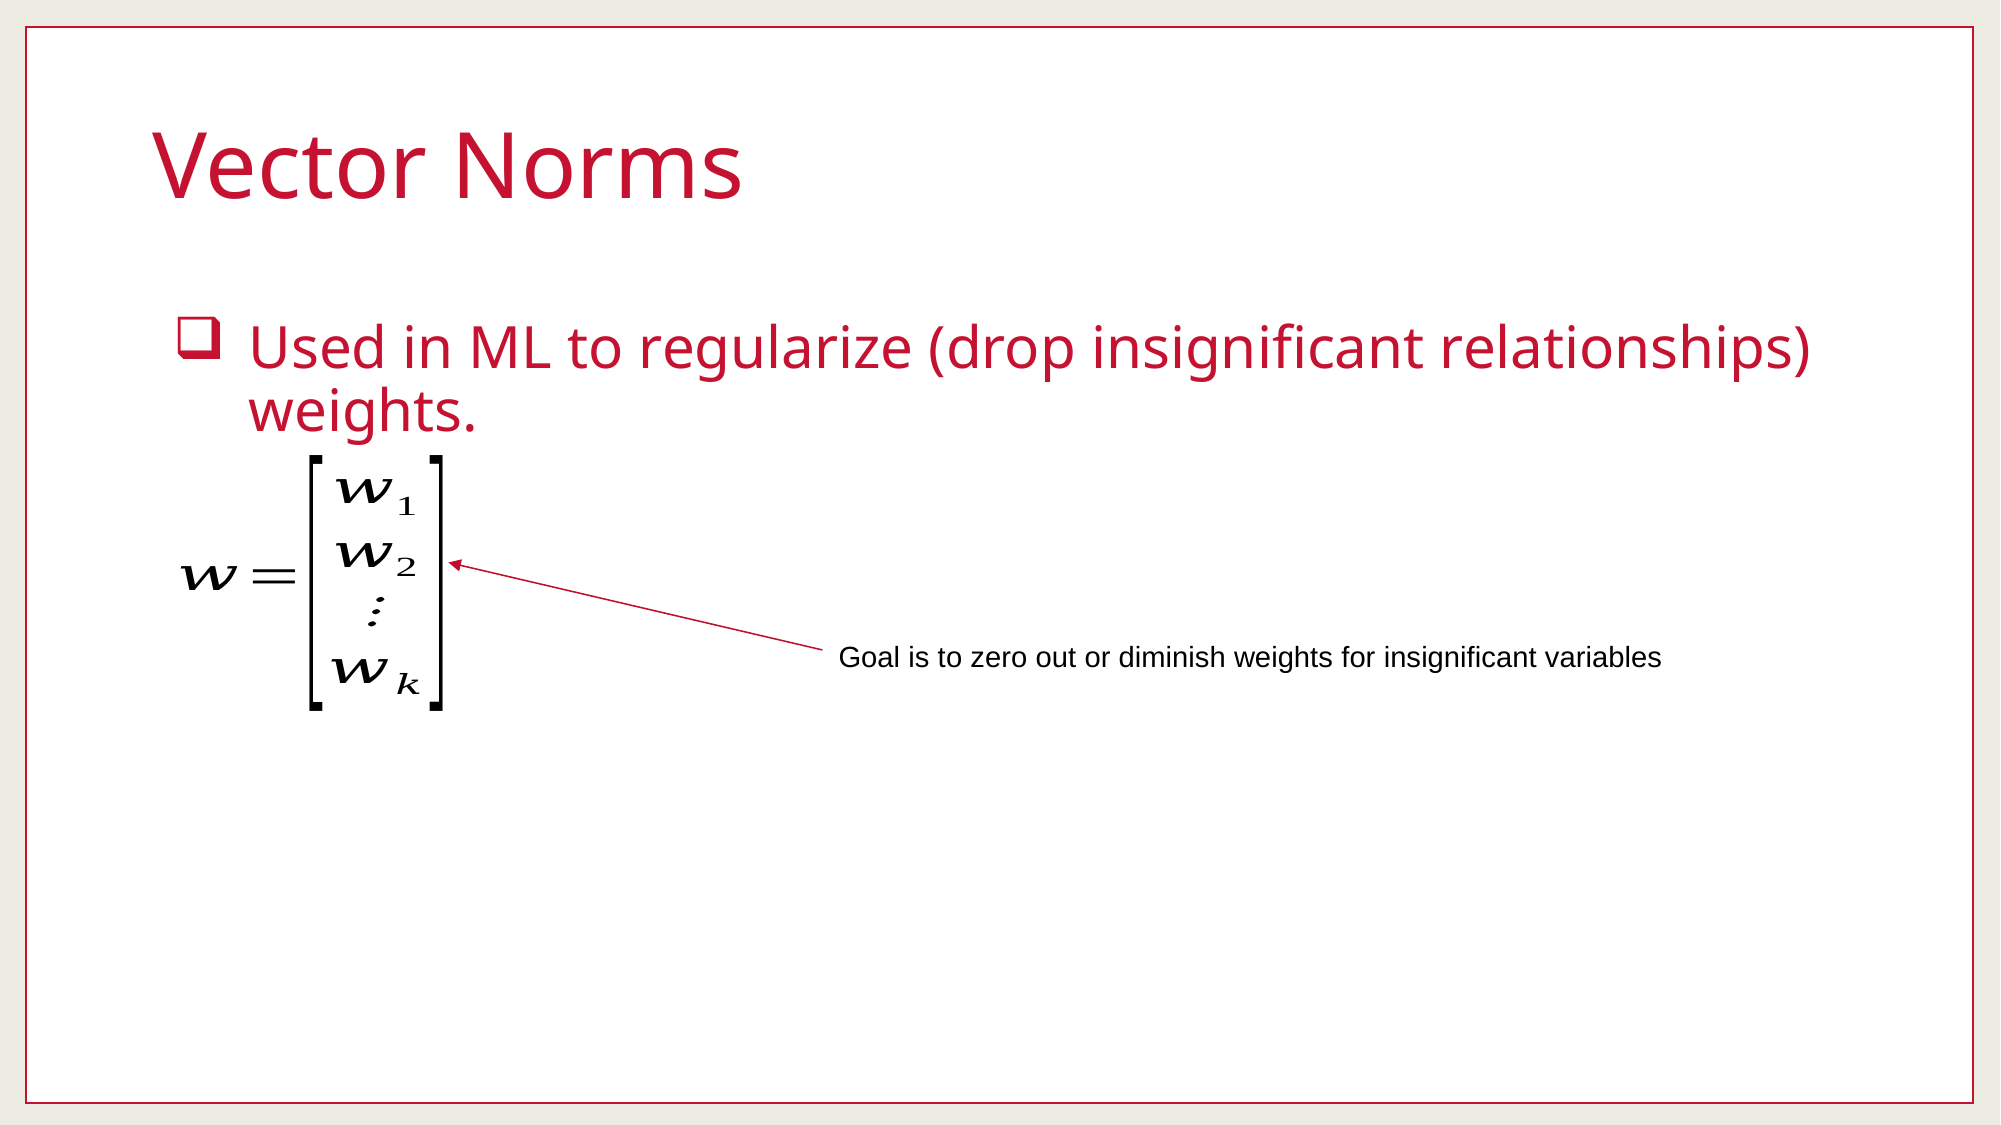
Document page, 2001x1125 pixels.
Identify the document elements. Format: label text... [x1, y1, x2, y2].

title Vector Norms [137, 59, 1863, 278]
list Used in ML to regularize (drop insignificant relationships) weights. [158, 310, 1976, 1025]
text_box Goal is to zero out or diminish weights for insignificant variables [823, 630, 1679, 681]
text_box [448, 562, 823, 651]
